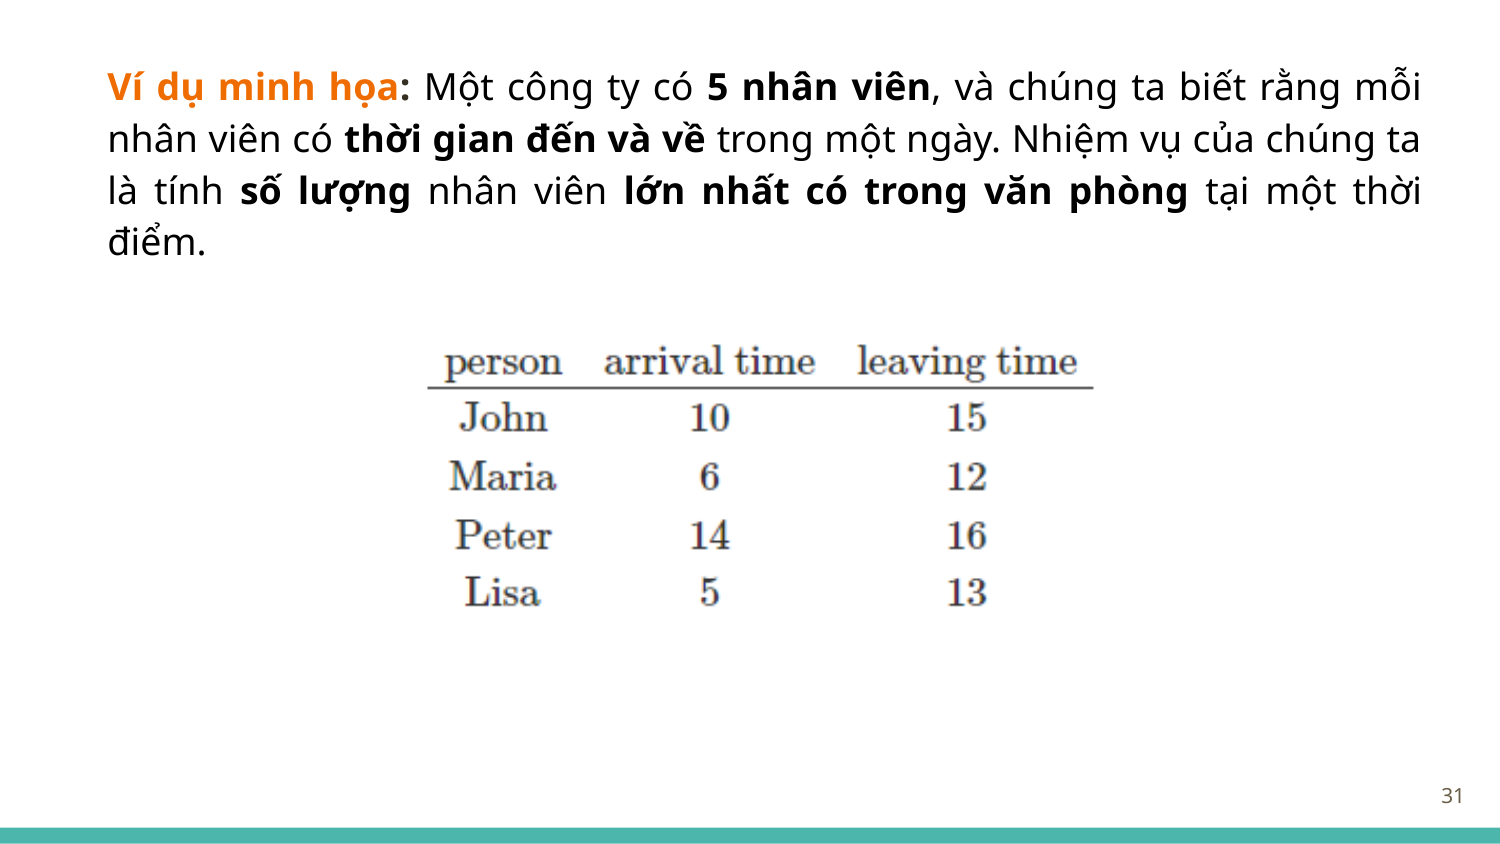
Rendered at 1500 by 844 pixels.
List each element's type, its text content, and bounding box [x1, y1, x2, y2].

slide_number 31 [1389, 764, 1480, 830]
picture [388, 318, 1134, 639]
list Ví dụ minh họa: Một công ty có 5 nhân viên, và chúng ta biết rằng mỗi nhân viên có thời gian đến và về trong một ngày. Nhiệm vụ của chúng ta là tính số lượng nhân viên lớn nhất có trong văn phòng tại một thời điểm. [73, 41, 1438, 765]
